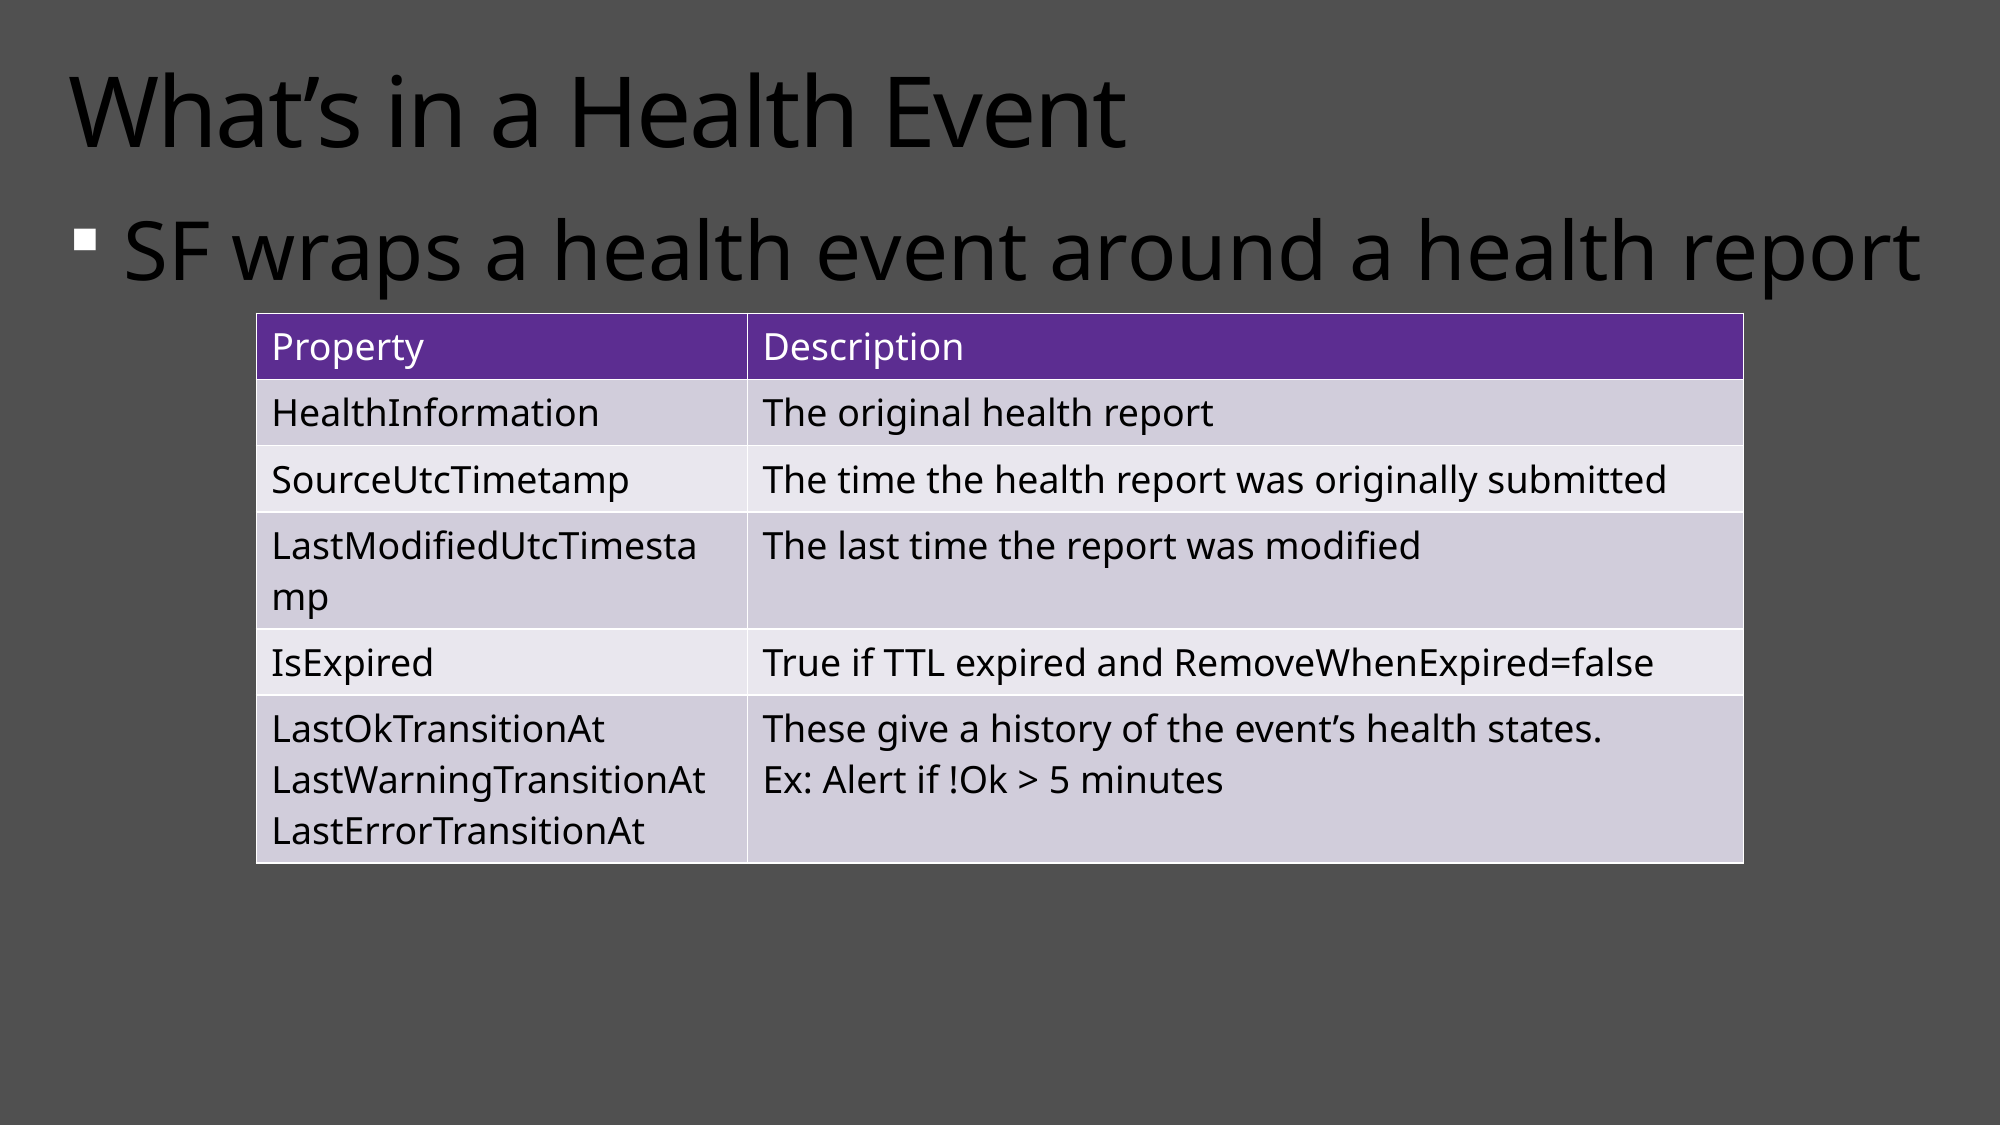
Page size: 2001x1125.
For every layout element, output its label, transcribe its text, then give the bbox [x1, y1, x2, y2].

table_cell SourceUtcTimetamp [257, 446, 747, 511]
title What’s in a Health Event [44, 47, 1957, 196]
table_cell True if TTL expired and RemoveWhenExpired=false [748, 630, 1743, 694]
table_cell The time the health report was originally submitted [748, 446, 1743, 511]
table_cell LastModifiedUtcTimestamp [257, 513, 747, 628]
table_cell LastOkTransitionAt LastWarningTransitionAt LastErrorTransitionAt [257, 696, 747, 862]
table_cell These give a history of the event’s health states. Ex: Alert if !Ok > 5 minutes [748, 696, 1743, 862]
table_header Property [257, 314, 747, 379]
table_cell The last time the report was modified [748, 513, 1743, 628]
table_cell HealthInformation [257, 380, 747, 445]
table_cell The original health report [748, 380, 1743, 445]
list SF wraps a health event around a health report [44, 196, 1956, 532]
table_header Description [748, 314, 1743, 379]
table_cell IsExpired [257, 630, 747, 694]
